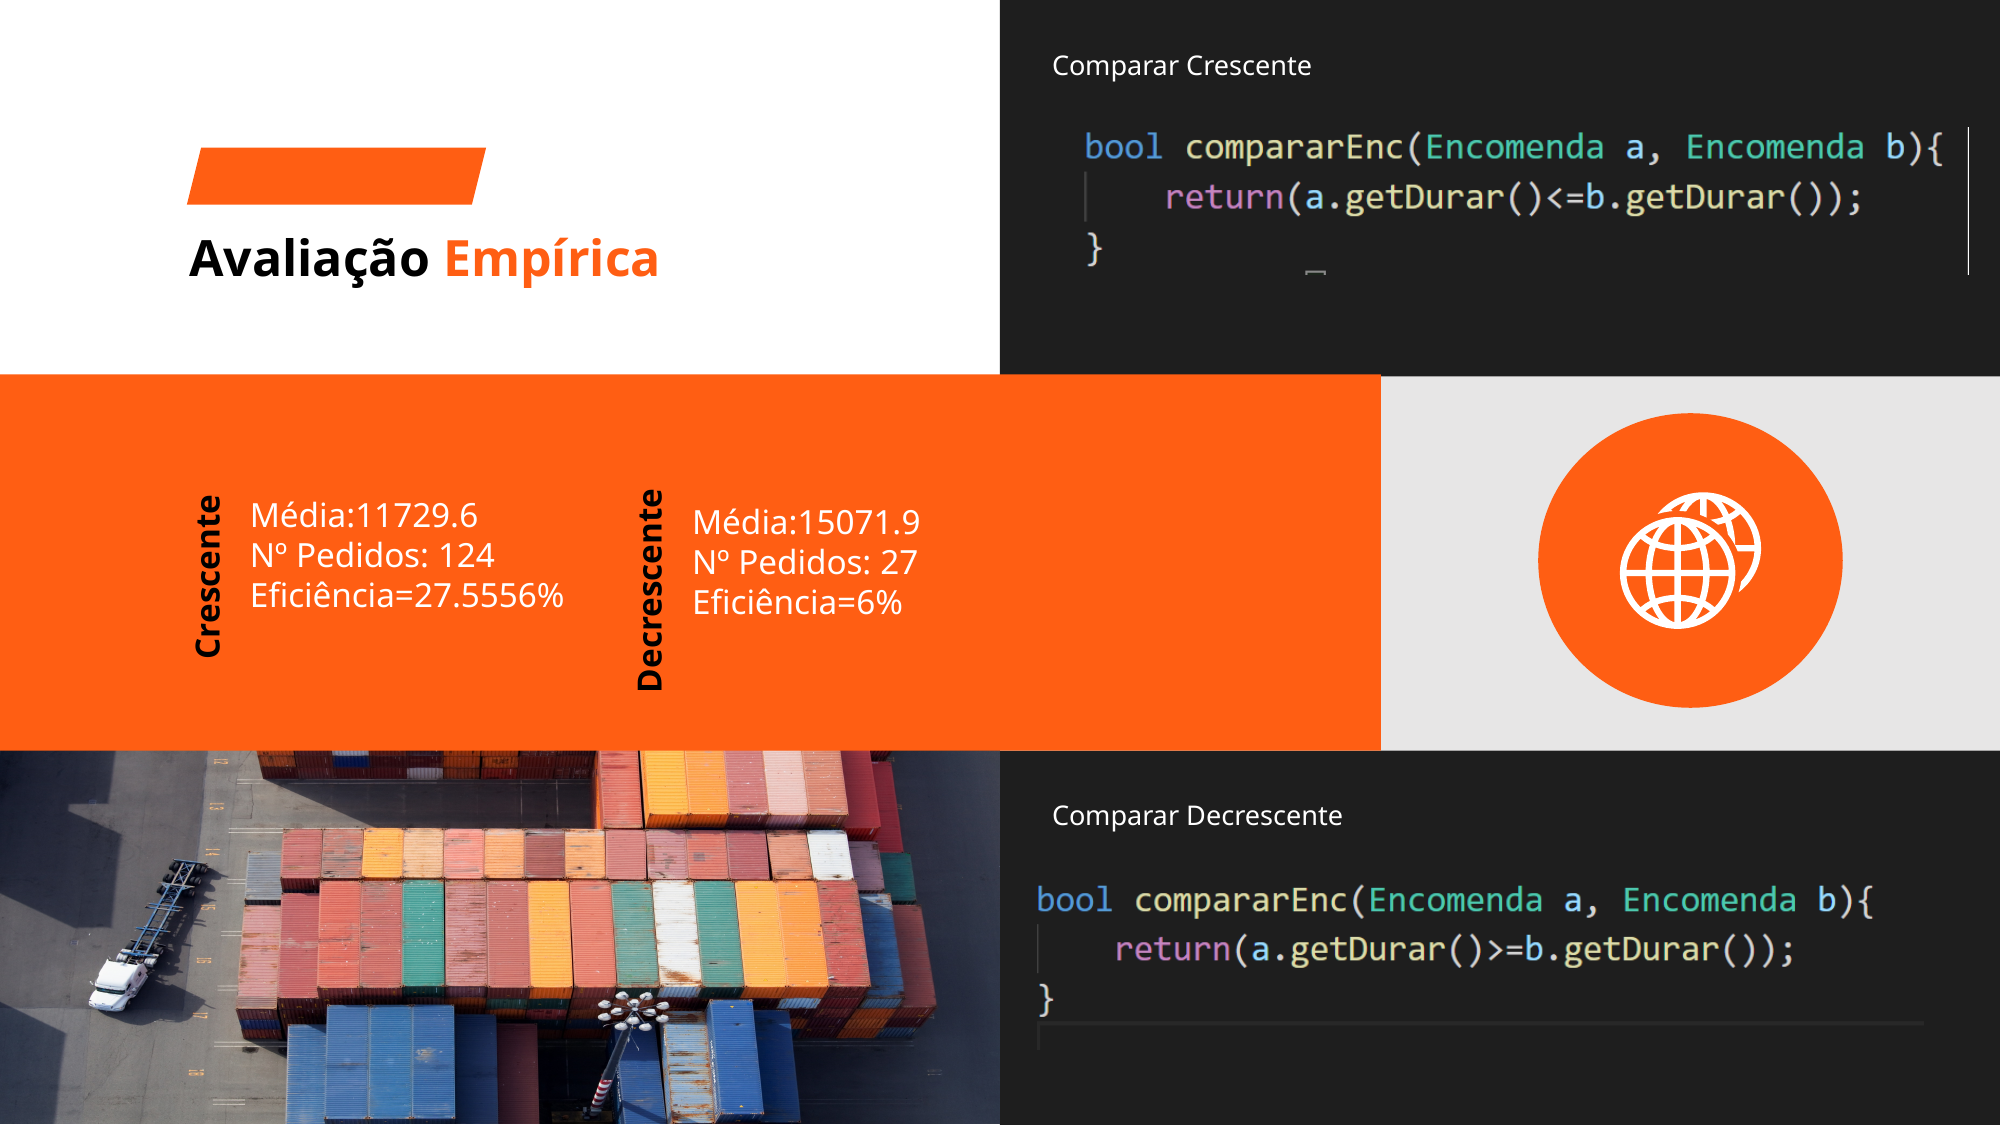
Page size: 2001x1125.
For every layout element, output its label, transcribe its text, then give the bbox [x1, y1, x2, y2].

text_box Crescente [178, 310, 234, 675]
text_box Média:11729.6 Nº Pedidos: 124 Eficiência=27.5556% [235, 486, 620, 621]
text_box [999, 0, 2000, 377]
text_box Comparar Crescente [1037, 40, 1569, 88]
text_box Nº Estafetas: 28 PesoTotal: 8574 Vol total:8422Nº Pedidos: 450 Peso total:7339 Vol total:7123Eficiencia=100% [0, 373, 1382, 752]
text_box [185, 146, 488, 206]
text_box Comparar Decrescente [1037, 791, 1569, 839]
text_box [1538, 413, 1843, 708]
text_box Média:15071.9 Nº Pedidos: 27 Eficiência=6% [677, 494, 1064, 669]
picture [1082, 127, 1969, 275]
picture [1037, 874, 1924, 1050]
text_box [1001, 750, 2000, 1125]
text_box Decrescente [620, 344, 676, 708]
text_box [0, 752, 1001, 1125]
text_box Avaliação Empírica [174, 218, 820, 294]
